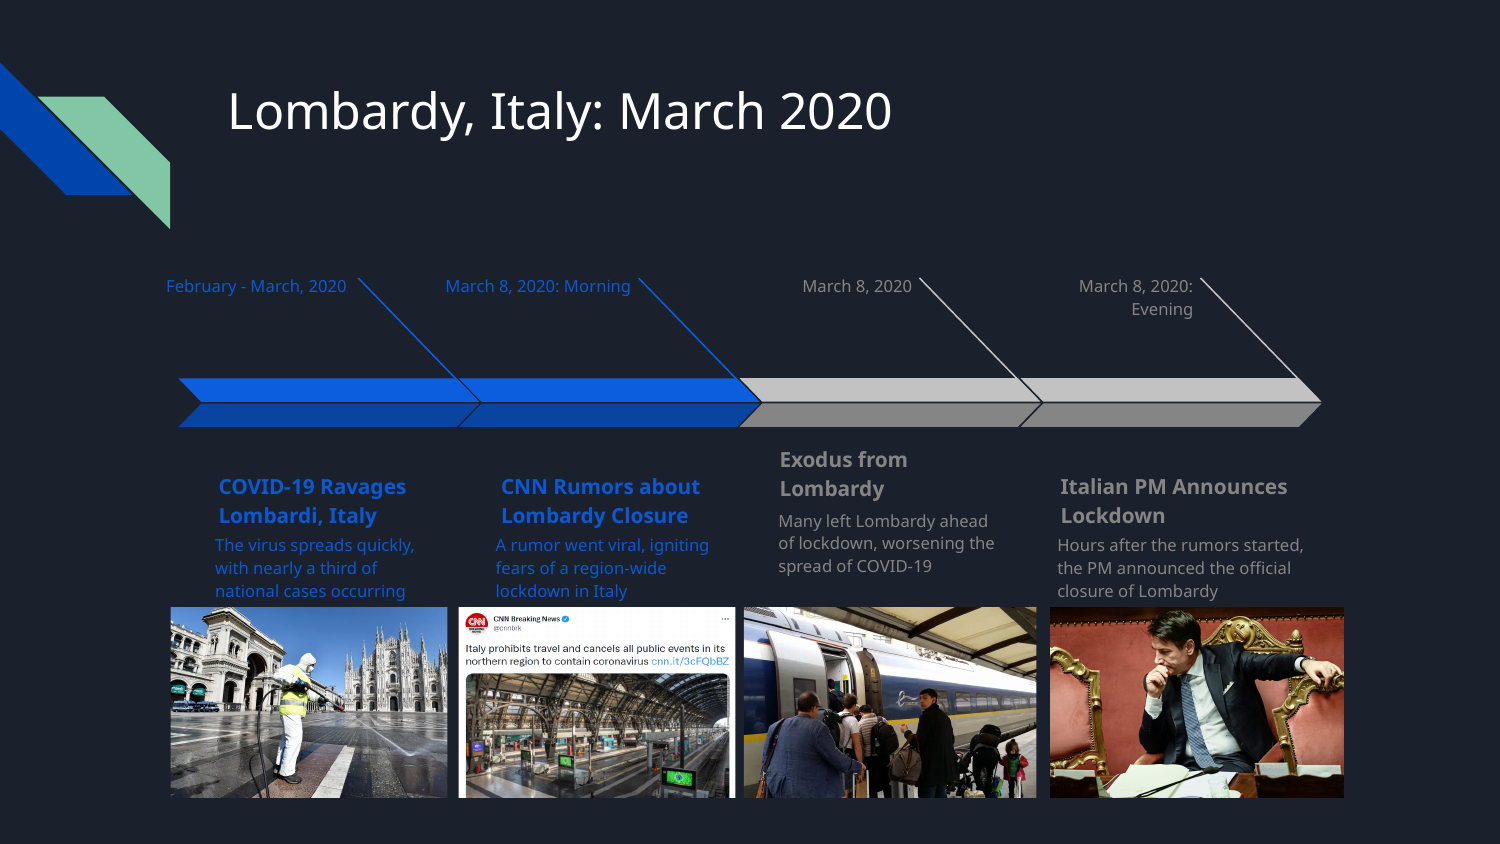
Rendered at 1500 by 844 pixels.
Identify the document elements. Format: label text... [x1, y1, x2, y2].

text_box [106, 257, 419, 639]
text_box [739, 257, 1000, 609]
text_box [420, 257, 738, 611]
picture [458, 607, 736, 798]
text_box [1001, 257, 1362, 639]
title Lombardy, Italy: March 2020 [212, 64, 1368, 215]
picture [743, 607, 1037, 798]
picture [170, 607, 448, 798]
picture [1050, 607, 1344, 798]
